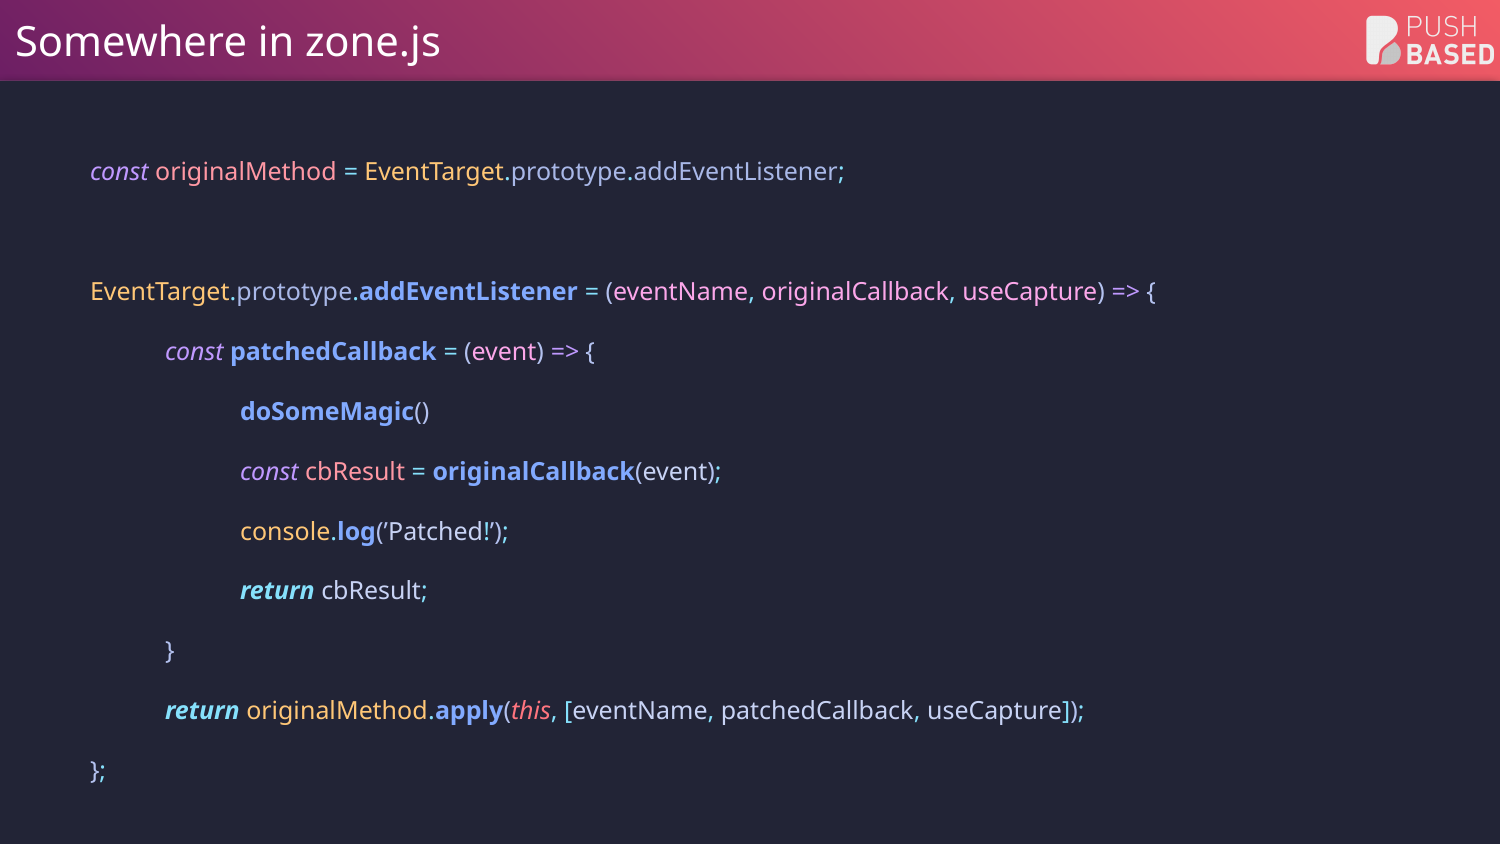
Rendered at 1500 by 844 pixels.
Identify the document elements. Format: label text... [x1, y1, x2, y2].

picture [1351, 0, 1500, 80]
title Somewhere in zone.js [0, 0, 1351, 77]
text_box const originalMethod = EventTarget.prototype.addEventListener; EventTarget.prototype.addEventListener = (eventName, originalCallback, useCapture) => { const patchedCallback = (event) => { doSomeMagic() const cbResult = originalCallback(event); console.log(’Patched!’); return cbResult; } return originalMethod.apply(this, [eventName, patchedCallback, useCapture]); }; [0, 80, 1500, 844]
